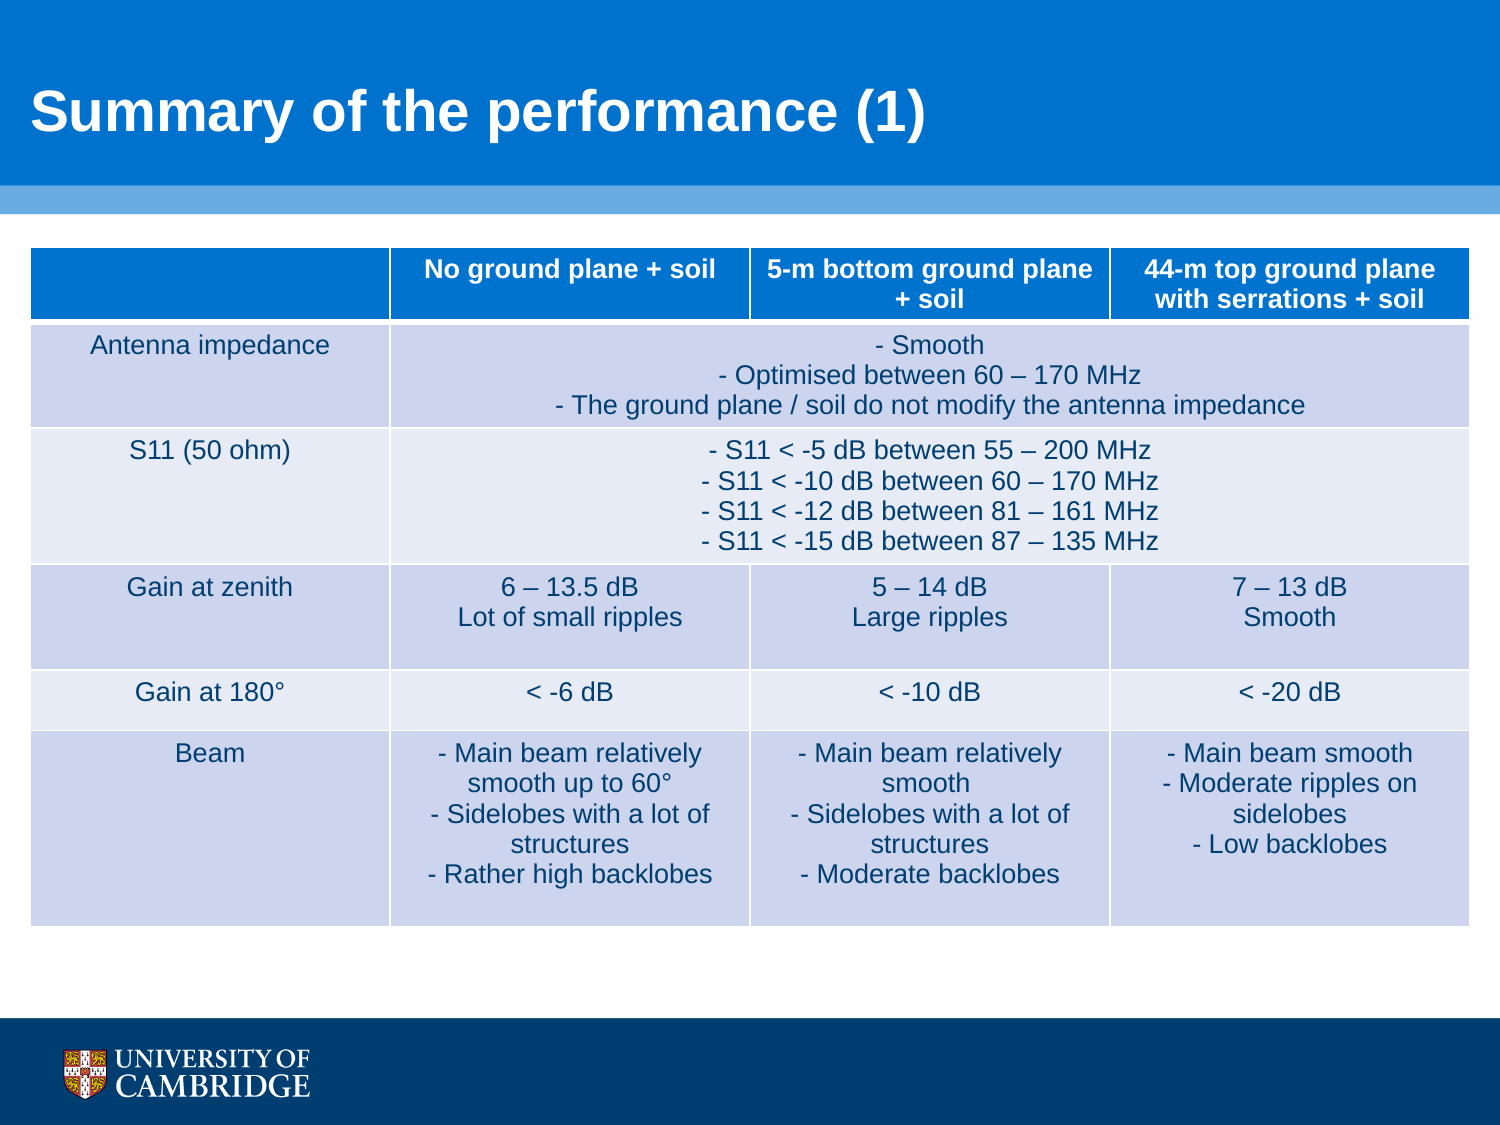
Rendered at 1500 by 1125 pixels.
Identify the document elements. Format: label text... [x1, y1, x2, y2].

picture [0, 0, 1500, 1125]
table_cell - Smooth - Optimised between 60 – 170 MHz - The ground plane / soil do not modify the antenna impedance [391, 325, 1469, 427]
table_cell Gain at 180° [31, 671, 389, 730]
table_cell 6 – 13.5 dB Lot of small ripples [391, 565, 749, 669]
title Summary of the performance (1) [30, 72, 1404, 143]
table_cell - Main beam relatively smooth up to 60° - Sidelobes with a lot of structures - Rather high backlobes [391, 731, 749, 926]
table_cell - Main beam relatively smooth - Sidelobes with a lot of structures - Moderate backlobes [751, 731, 1109, 926]
table_cell Gain at zenith [31, 565, 389, 669]
table_cell 5 – 14 dB Large ripples [751, 565, 1109, 669]
table_header 44-m top ground plane with serrations + soil [1111, 248, 1469, 319]
table_header No ground plane + soil [391, 248, 749, 319]
table_cell < -6 dB [391, 671, 749, 730]
table_cell - Main beam smooth - Moderate ripples on sidelobes - Low backlobes [1111, 731, 1469, 926]
table_cell < -10 dB [751, 671, 1109, 730]
table_header [31, 248, 389, 319]
table_cell S11 (50 ohm) [31, 429, 389, 563]
table_cell Antenna impedance [31, 325, 389, 427]
table_header 5-m bottom ground plane + soil [751, 248, 1109, 319]
table_cell < -20 dB [1111, 671, 1469, 730]
table_cell 7 – 13 dB Smooth [1111, 565, 1469, 669]
table_cell - S11 < -5 dB between 55 – 200 MHz - S11 < -10 dB between 60 – 170 MHz - S11 < -12 dB between 81 – 161 MHz - S11 < -15 dB between 87 – 135 MHz [391, 429, 1469, 563]
table_cell Beam [31, 731, 389, 926]
